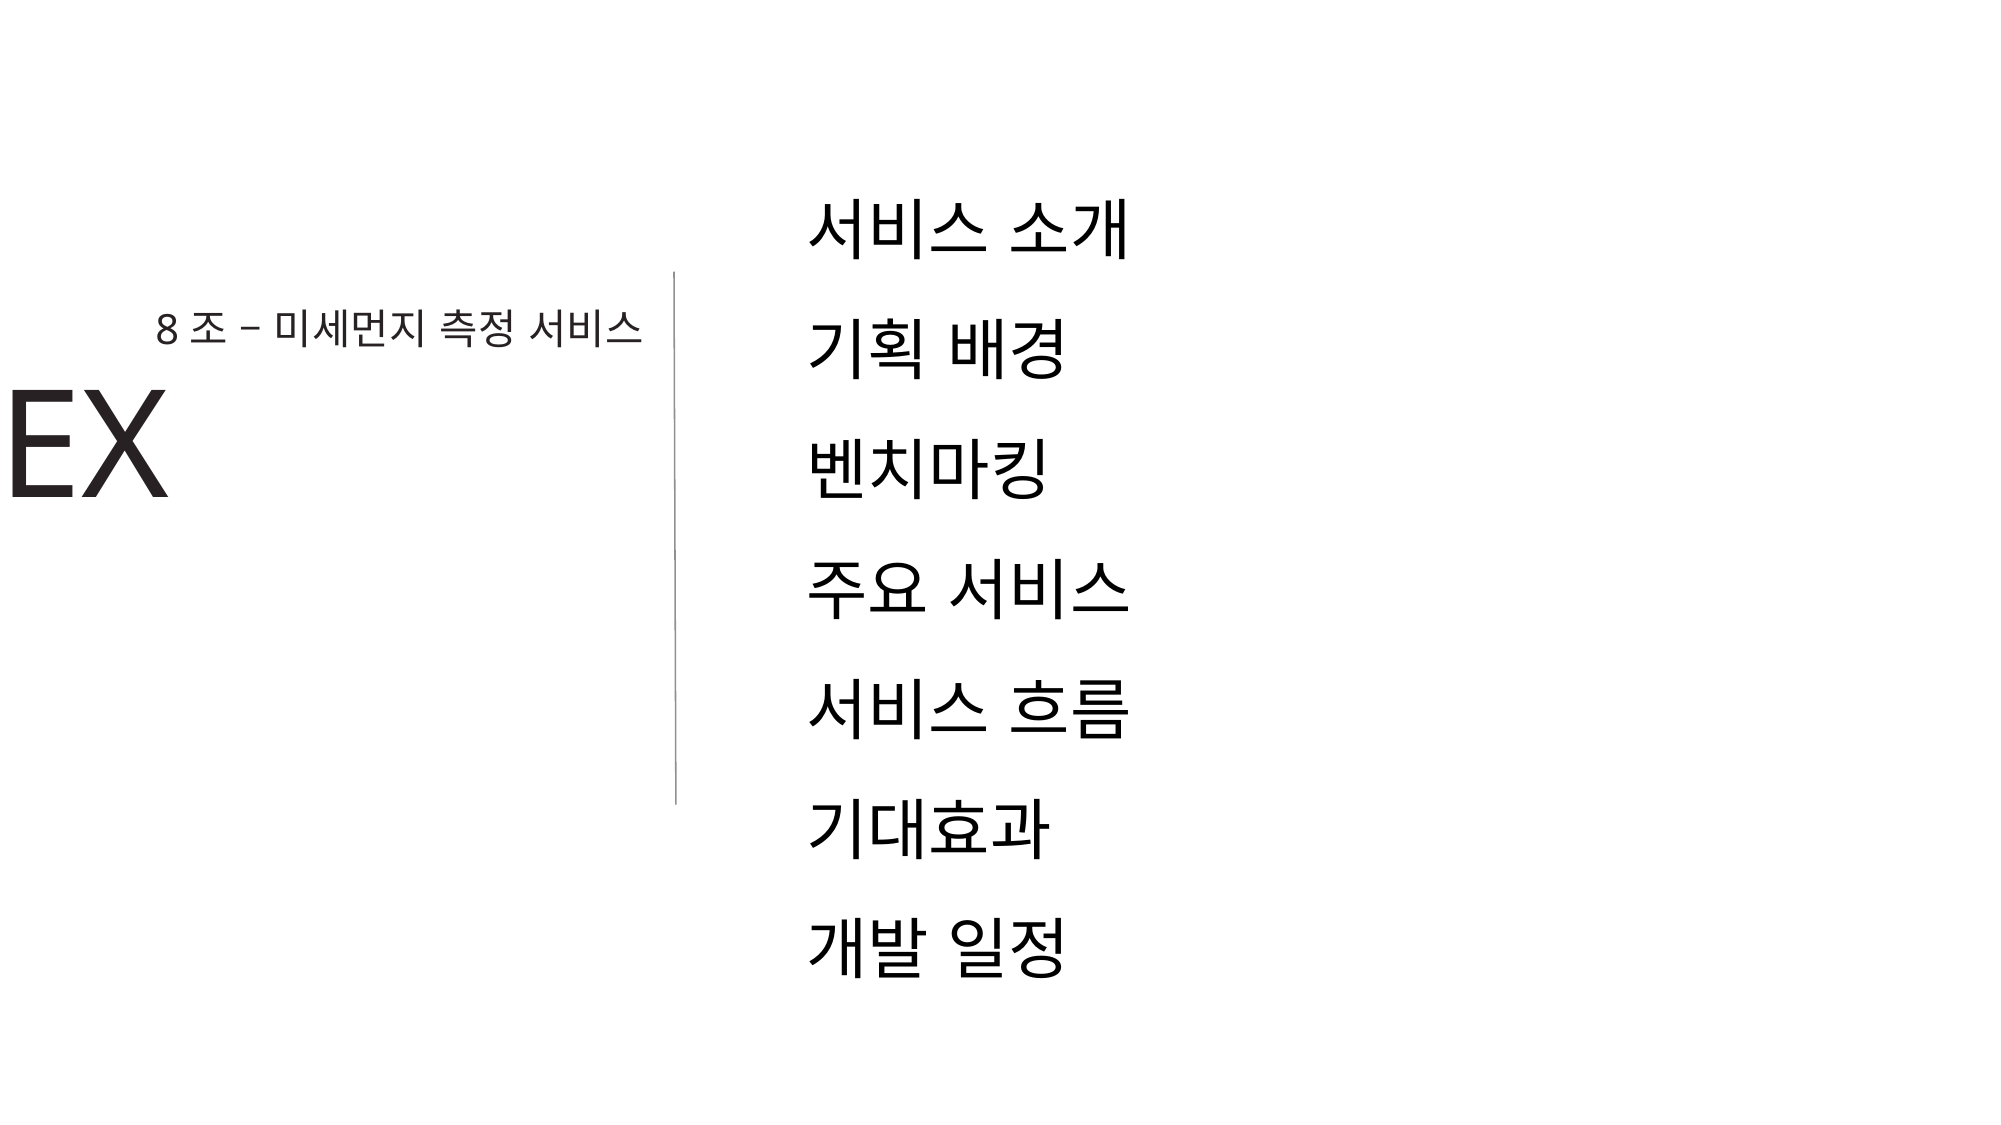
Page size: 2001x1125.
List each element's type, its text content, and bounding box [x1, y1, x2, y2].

text_box 서비스 소개 기획 배경 벤치마킹 주요 서비스 서비스 흐름 기대효과 개발 일정 [791, 140, 1258, 995]
text_box 8조 – 미세먼지 측정 서비스 [682, 295, 688, 361]
text_box 8조 – 미세먼지 측정 서비스 [140, 295, 668, 361]
text_box INDEX [0, 339, 256, 535]
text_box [673, 271, 677, 805]
